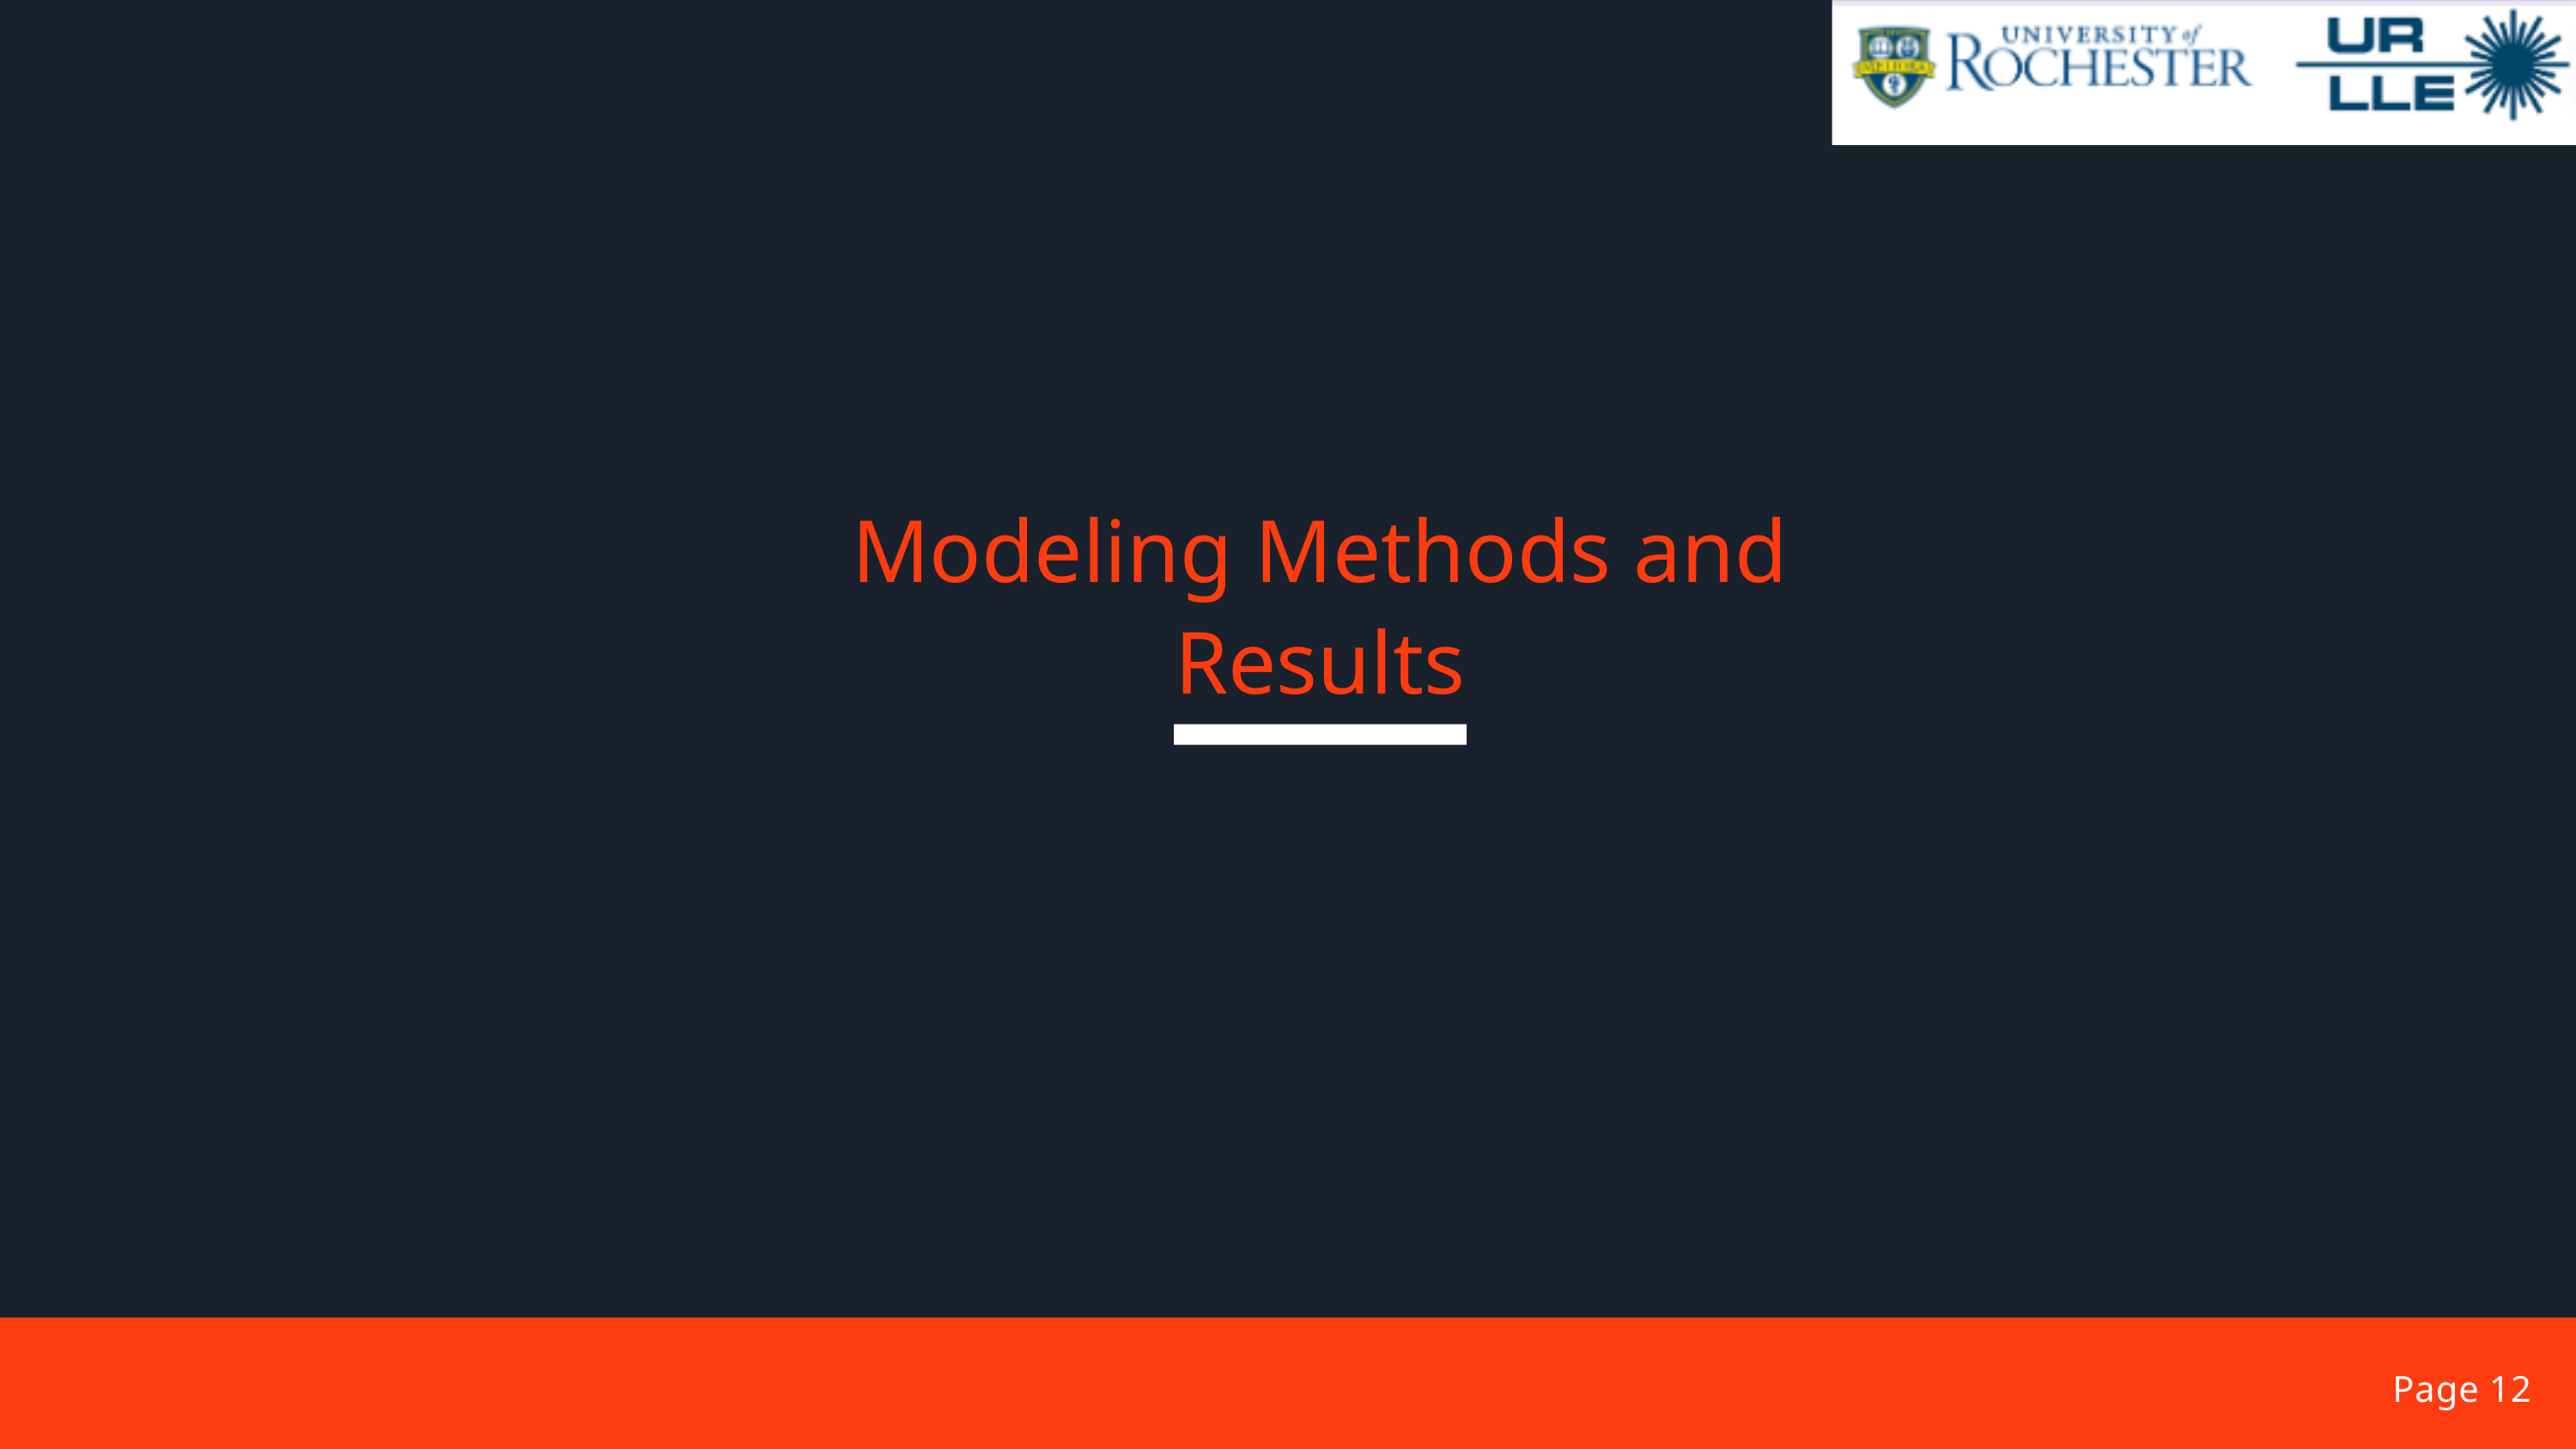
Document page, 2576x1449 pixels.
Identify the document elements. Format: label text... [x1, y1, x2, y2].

text_box Page 12 [1943, 1359, 2532, 1410]
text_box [713, 505, 1928, 817]
text_box [0, 1317, 2576, 1449]
text_box [1832, 0, 2576, 145]
